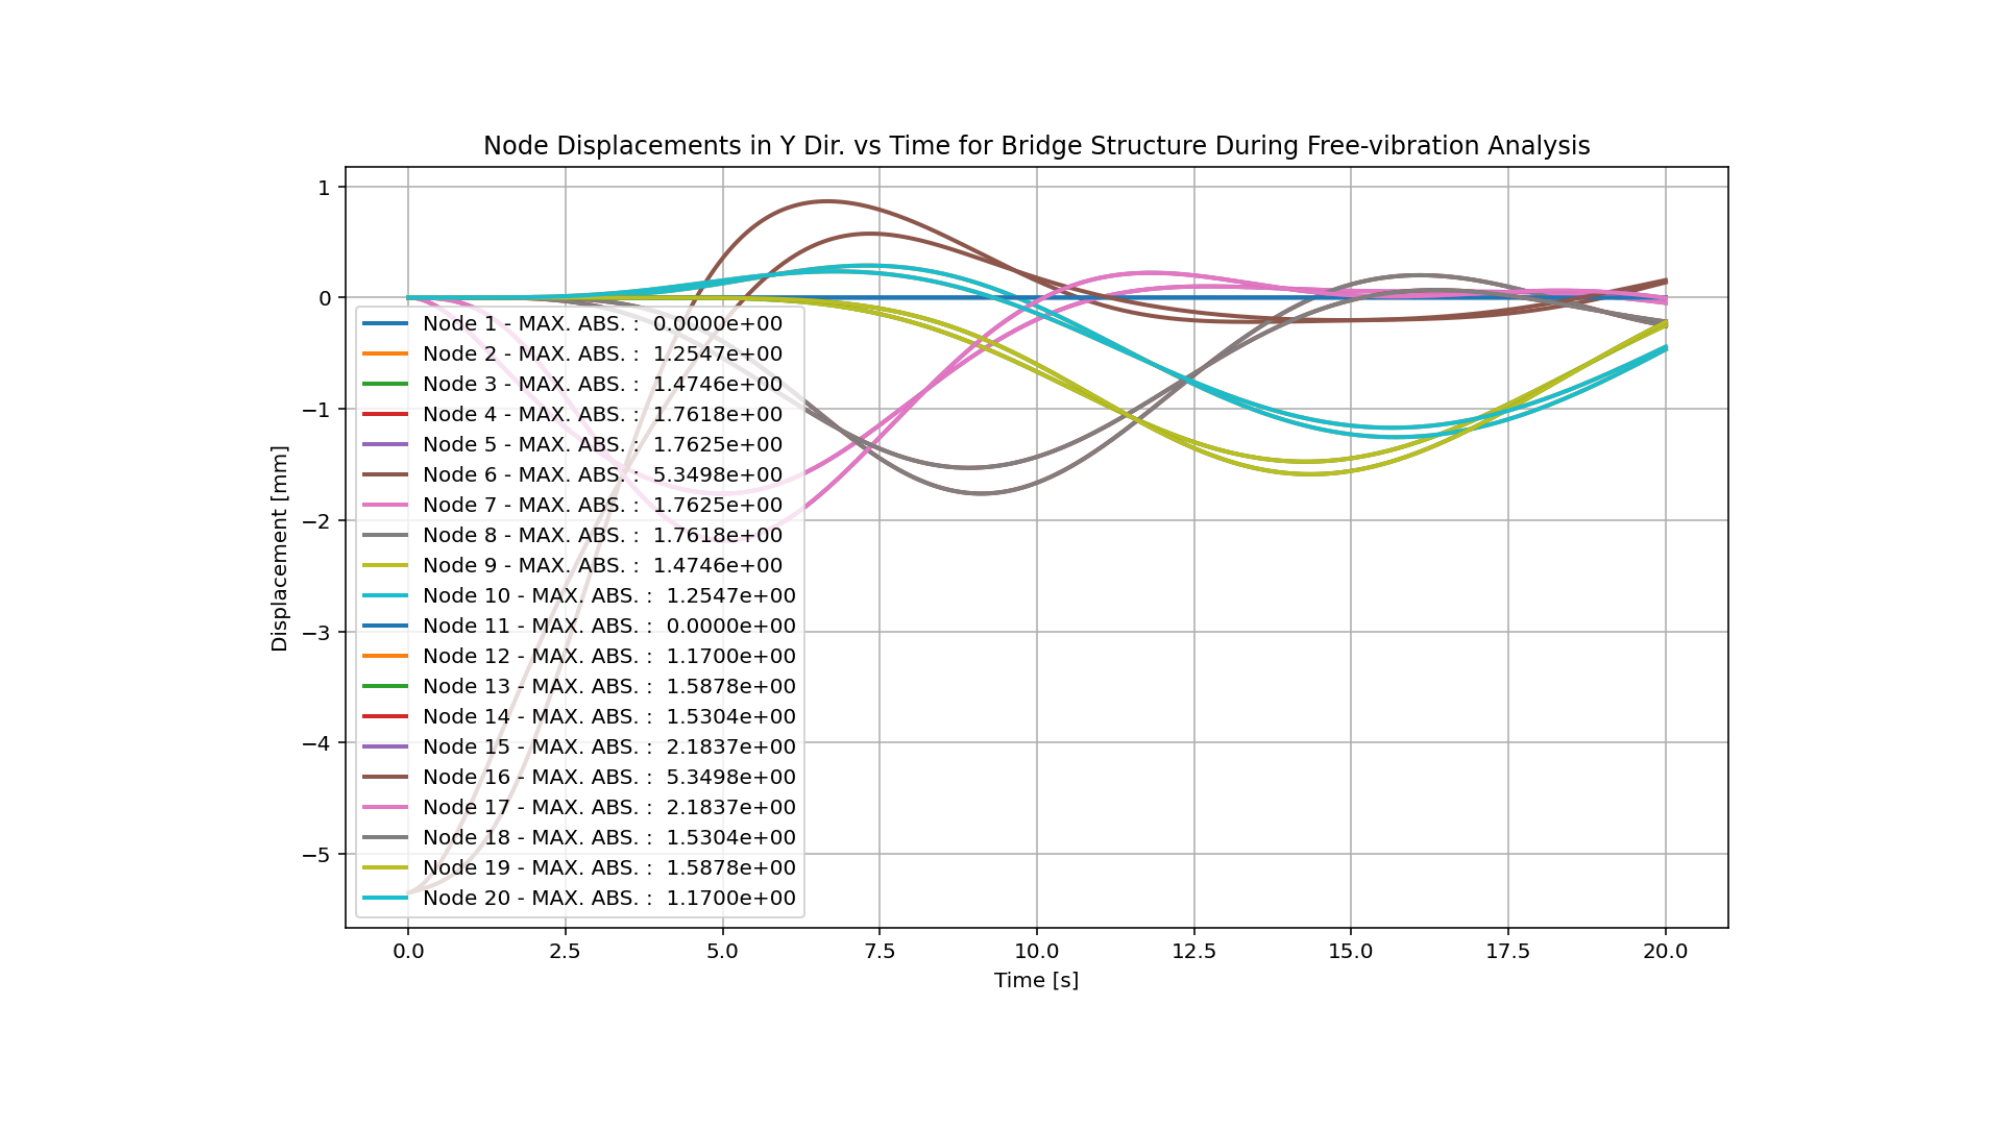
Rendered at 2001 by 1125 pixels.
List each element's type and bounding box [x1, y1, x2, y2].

picture [257, 119, 1743, 1006]
